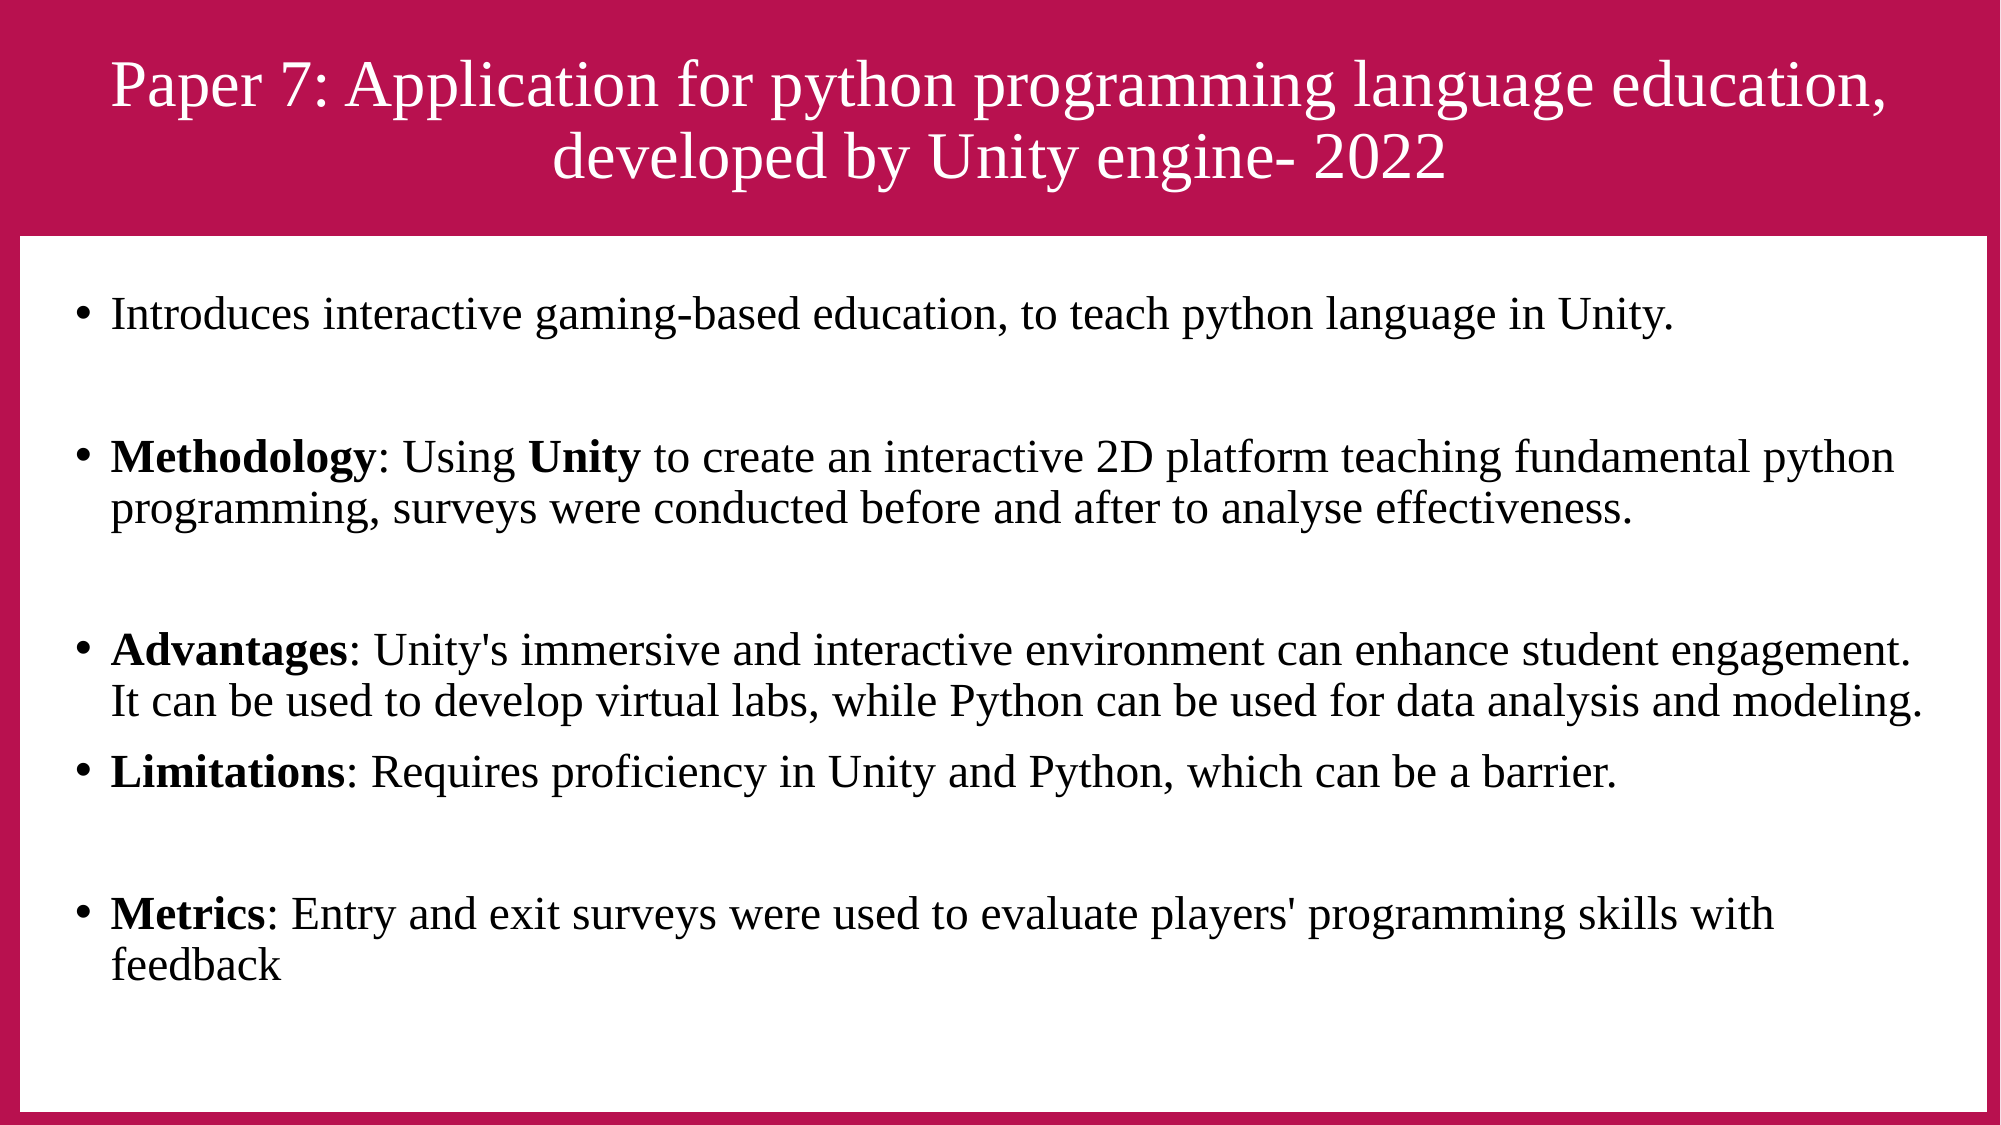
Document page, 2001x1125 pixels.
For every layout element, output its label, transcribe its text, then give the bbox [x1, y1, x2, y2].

list Introduces interactive gaming-based education, to teach python language in Unity. Methodology: Using Unity to create an interactive 2D platform teaching fundamental python programming, surveys were conducted before and after to analyse effectiveness. Advantages: Unity's immersive and interactive environment can enhance student engagement. It can be used to develop virtual labs, while Python can be used for data analysis and modeling. Limitations: Requires proficiency in Unity and Python, which can be a barrier. Metrics: Entry and exit surveys were used to evaluate players' programming skills with feedback [60, 281, 1945, 1047]
title Paper 7: Application for python programming language education, developed by Unity engine- 2022 [21, 11, 1982, 230]
